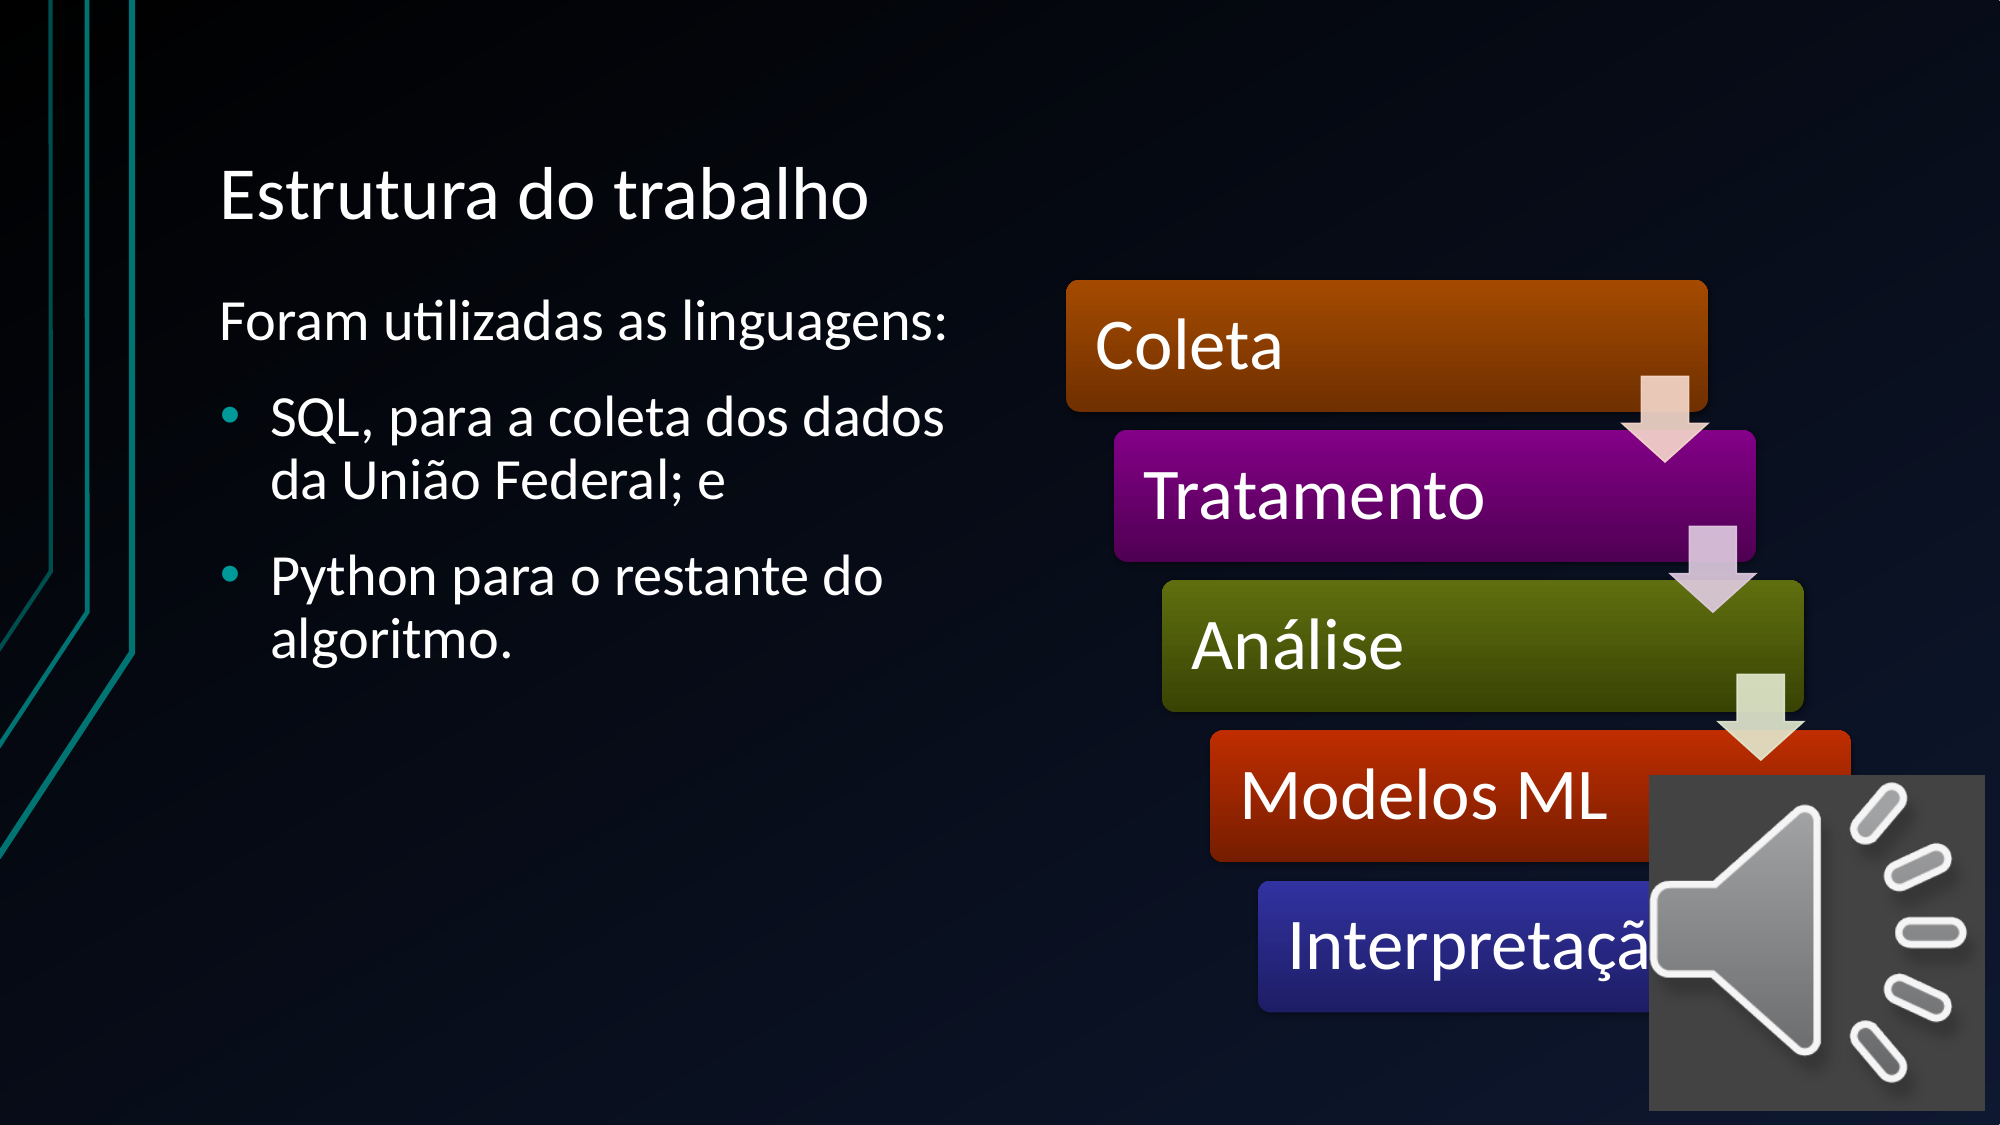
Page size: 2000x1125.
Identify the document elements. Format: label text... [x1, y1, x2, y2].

list Foram utilizadas as linguagens: SQL, para a coleta dos dados da União Federal; e Python para o restante do algoritmo. [199, 279, 1033, 1013]
title Estrutura do trabalho [199, 45, 1900, 246]
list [1066, 279, 1900, 1013]
picture [1648, 773, 1987, 1112]
